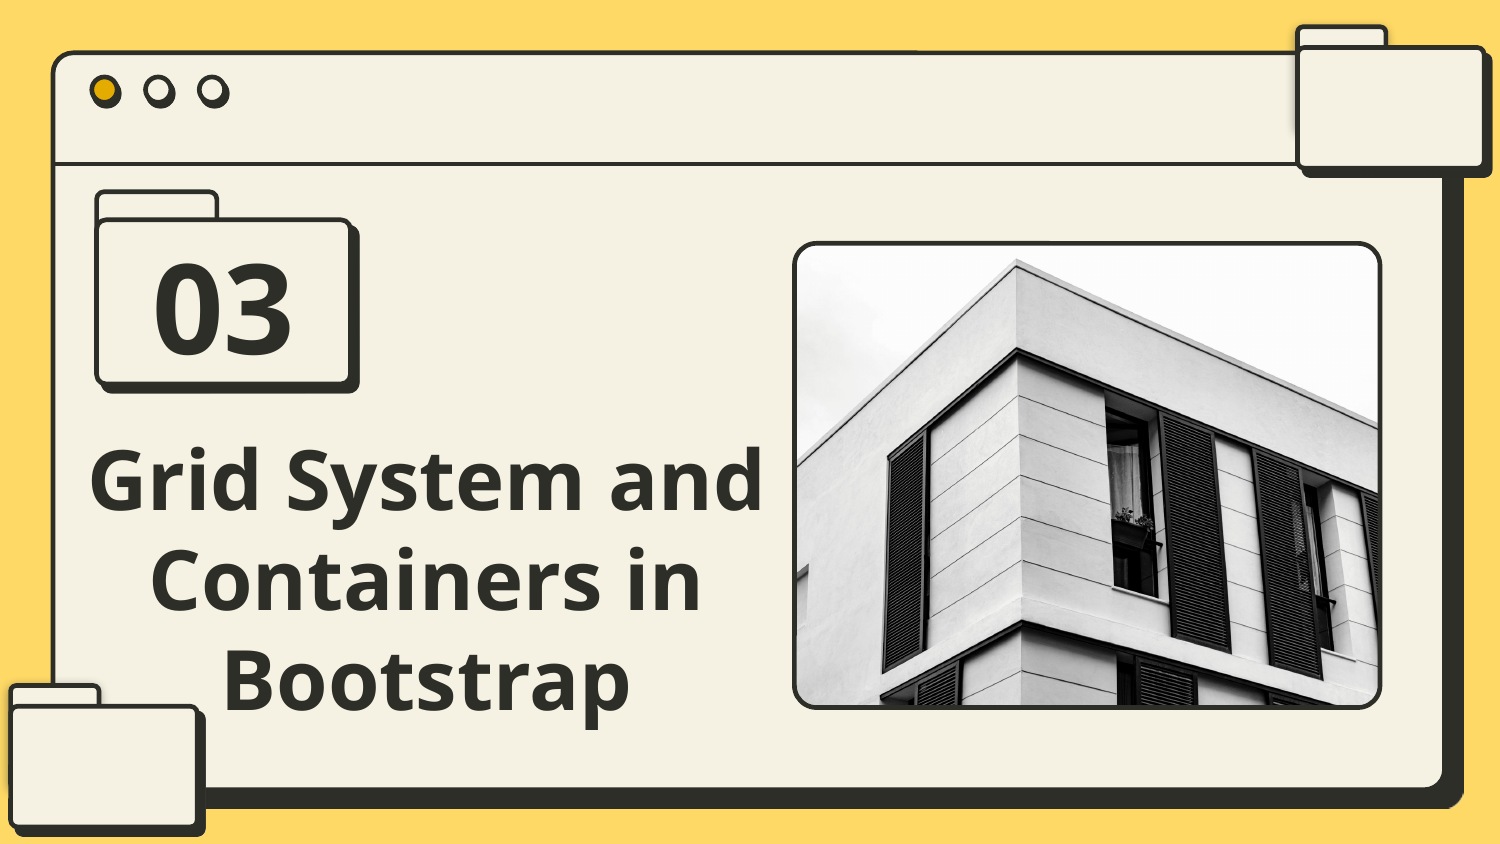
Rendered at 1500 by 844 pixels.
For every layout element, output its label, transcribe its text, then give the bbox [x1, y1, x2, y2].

title 03 [86, 235, 91, 374]
title 03 [355, 235, 361, 374]
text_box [96, 191, 351, 385]
title Grid System and Containers in Bootstrap [41, 507, 789, 647]
picture [794, 243, 1381, 708]
